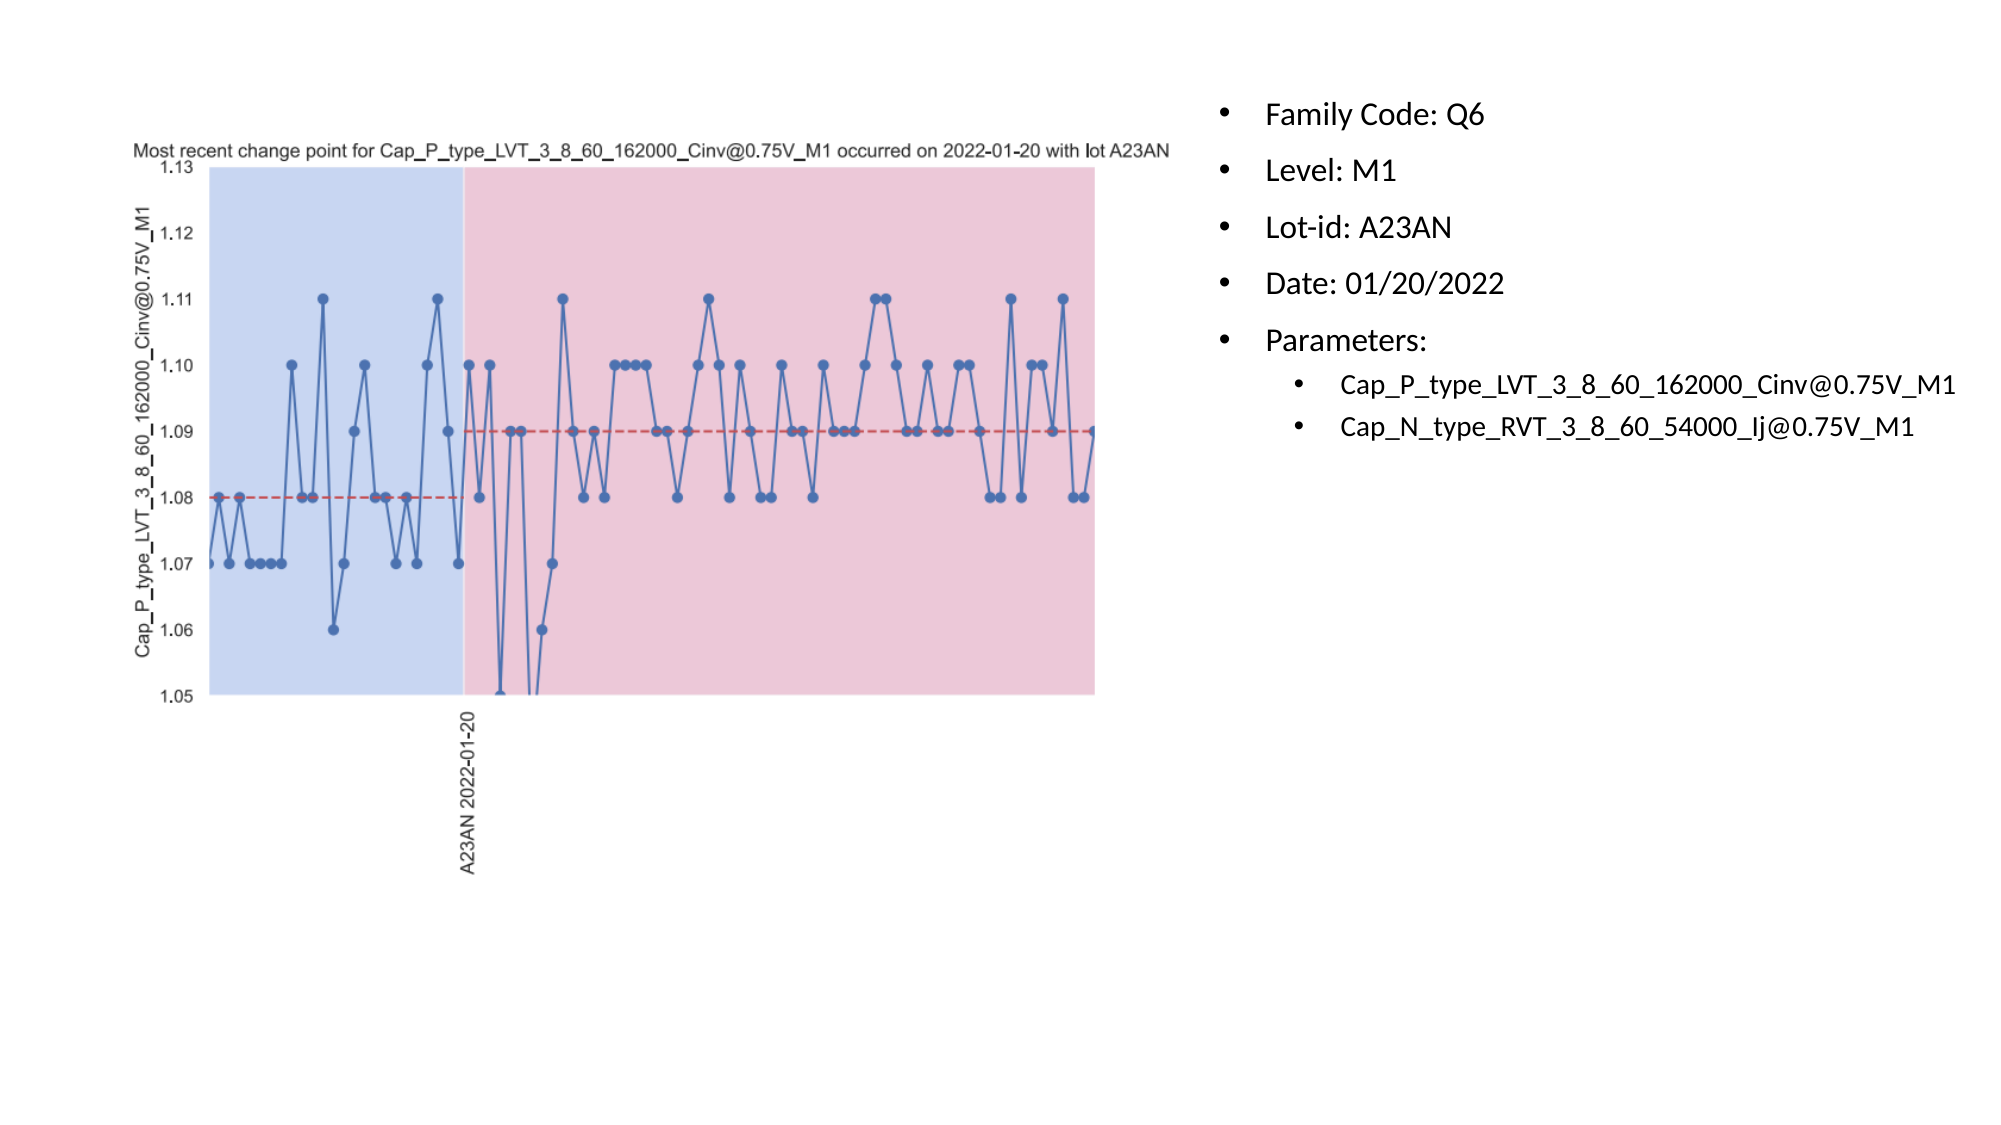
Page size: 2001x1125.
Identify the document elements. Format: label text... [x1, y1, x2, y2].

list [76, 86, 1226, 930]
text_box Family Code: Q6 Level: M1 Lot-id: A23AN Date: 01/20/2022 Parameters: Cap_P_type_LVT_3_8_60_162000_Cinv@0.75V_M1 Cap_N_type_RVT_3_8_60_54000_Ij@0.75V_M1 [1204, 88, 2000, 977]
